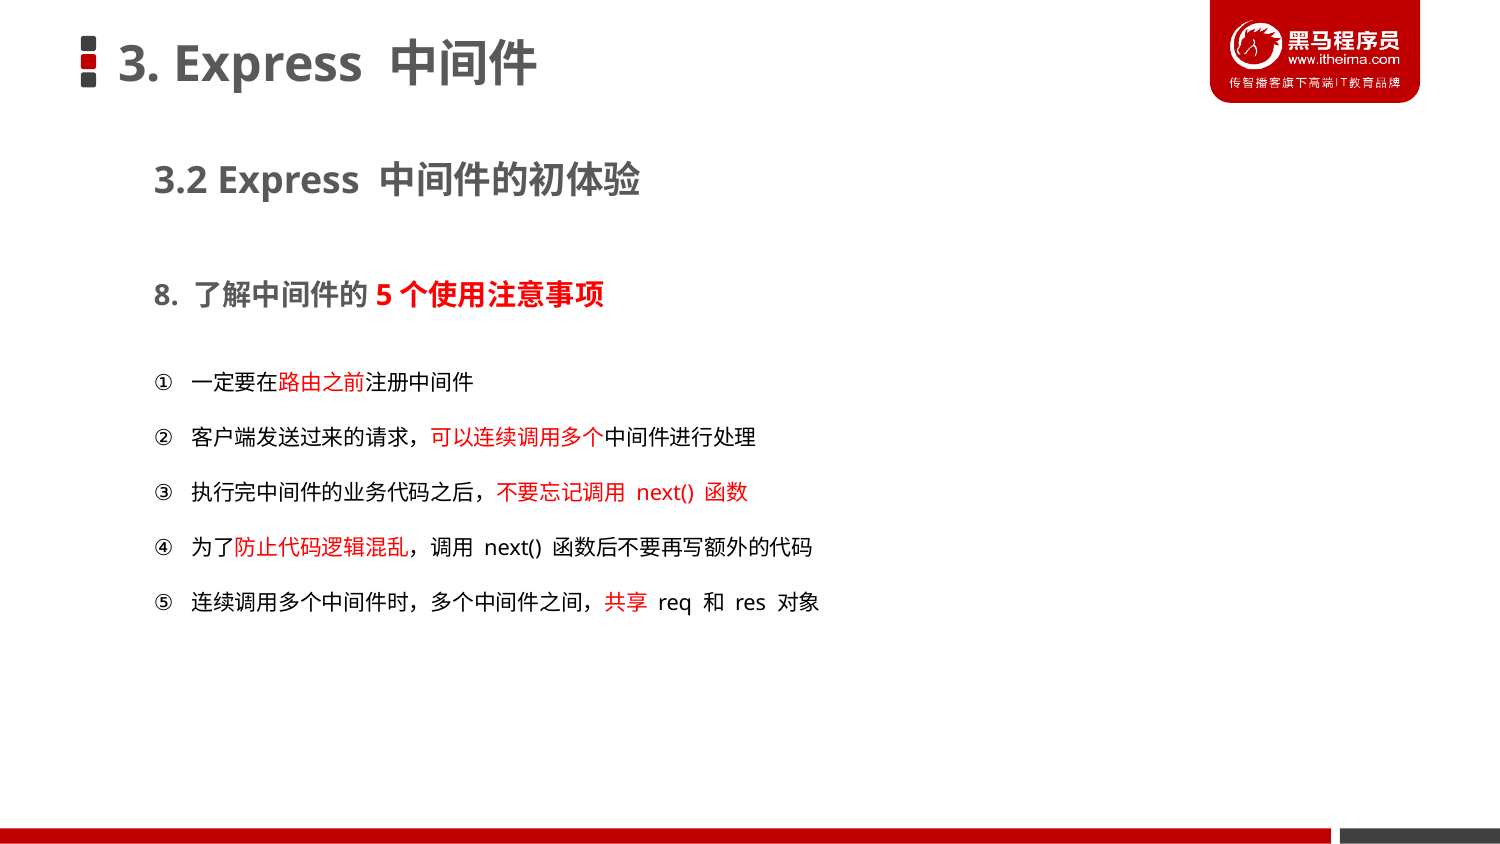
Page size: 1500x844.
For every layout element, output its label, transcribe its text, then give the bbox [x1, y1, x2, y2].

list 3.2 Express 中间件的初体验 [139, 153, 1209, 243]
title 3. Express 中间件 [103, 0, 1209, 130]
picture [1211, 11, 1419, 97]
text_box 8. 了解中间件的5个使用注意事项 [139, 273, 1204, 320]
list 一定要在路由之前注册中间件 客户端发送过来的请求，可以连续调用多个中间件进行处理 执行完中间件的业务代码之后，不要忘记调用 next() 函数 为了防止代码逻辑混乱，调用 next() 函数后不要再写额外的代码 连续调用多个中间件时，多个中间件之间，共享 req 和 res 对象 [139, 348, 1294, 799]
